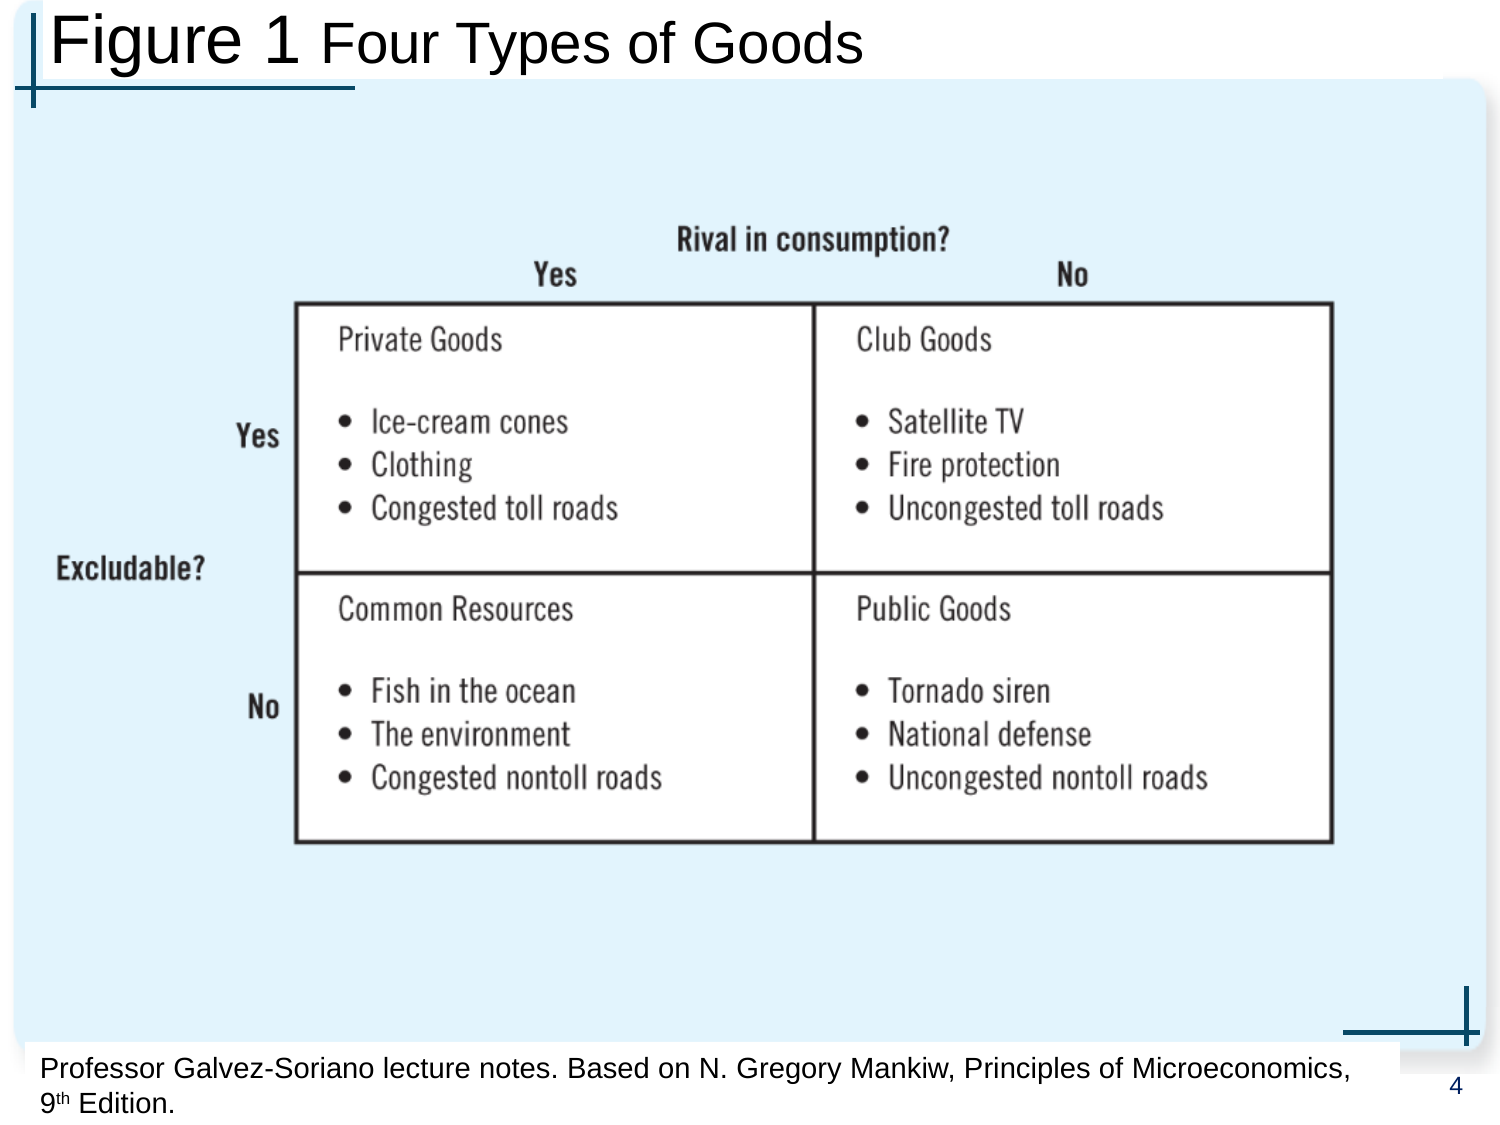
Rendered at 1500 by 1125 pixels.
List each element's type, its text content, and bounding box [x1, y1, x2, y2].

picture [0, 0, 1500, 1074]
slide_number 4 [1412, 1060, 1500, 1125]
text_box Professor Galvez-Soriano lecture notes. Based on N. Gregory Mankiw, Principles of Microeconomics, 9th Edition. [24, 1041, 1400, 1125]
title Figure 1 Four Types of Goods [34, 0, 1474, 73]
